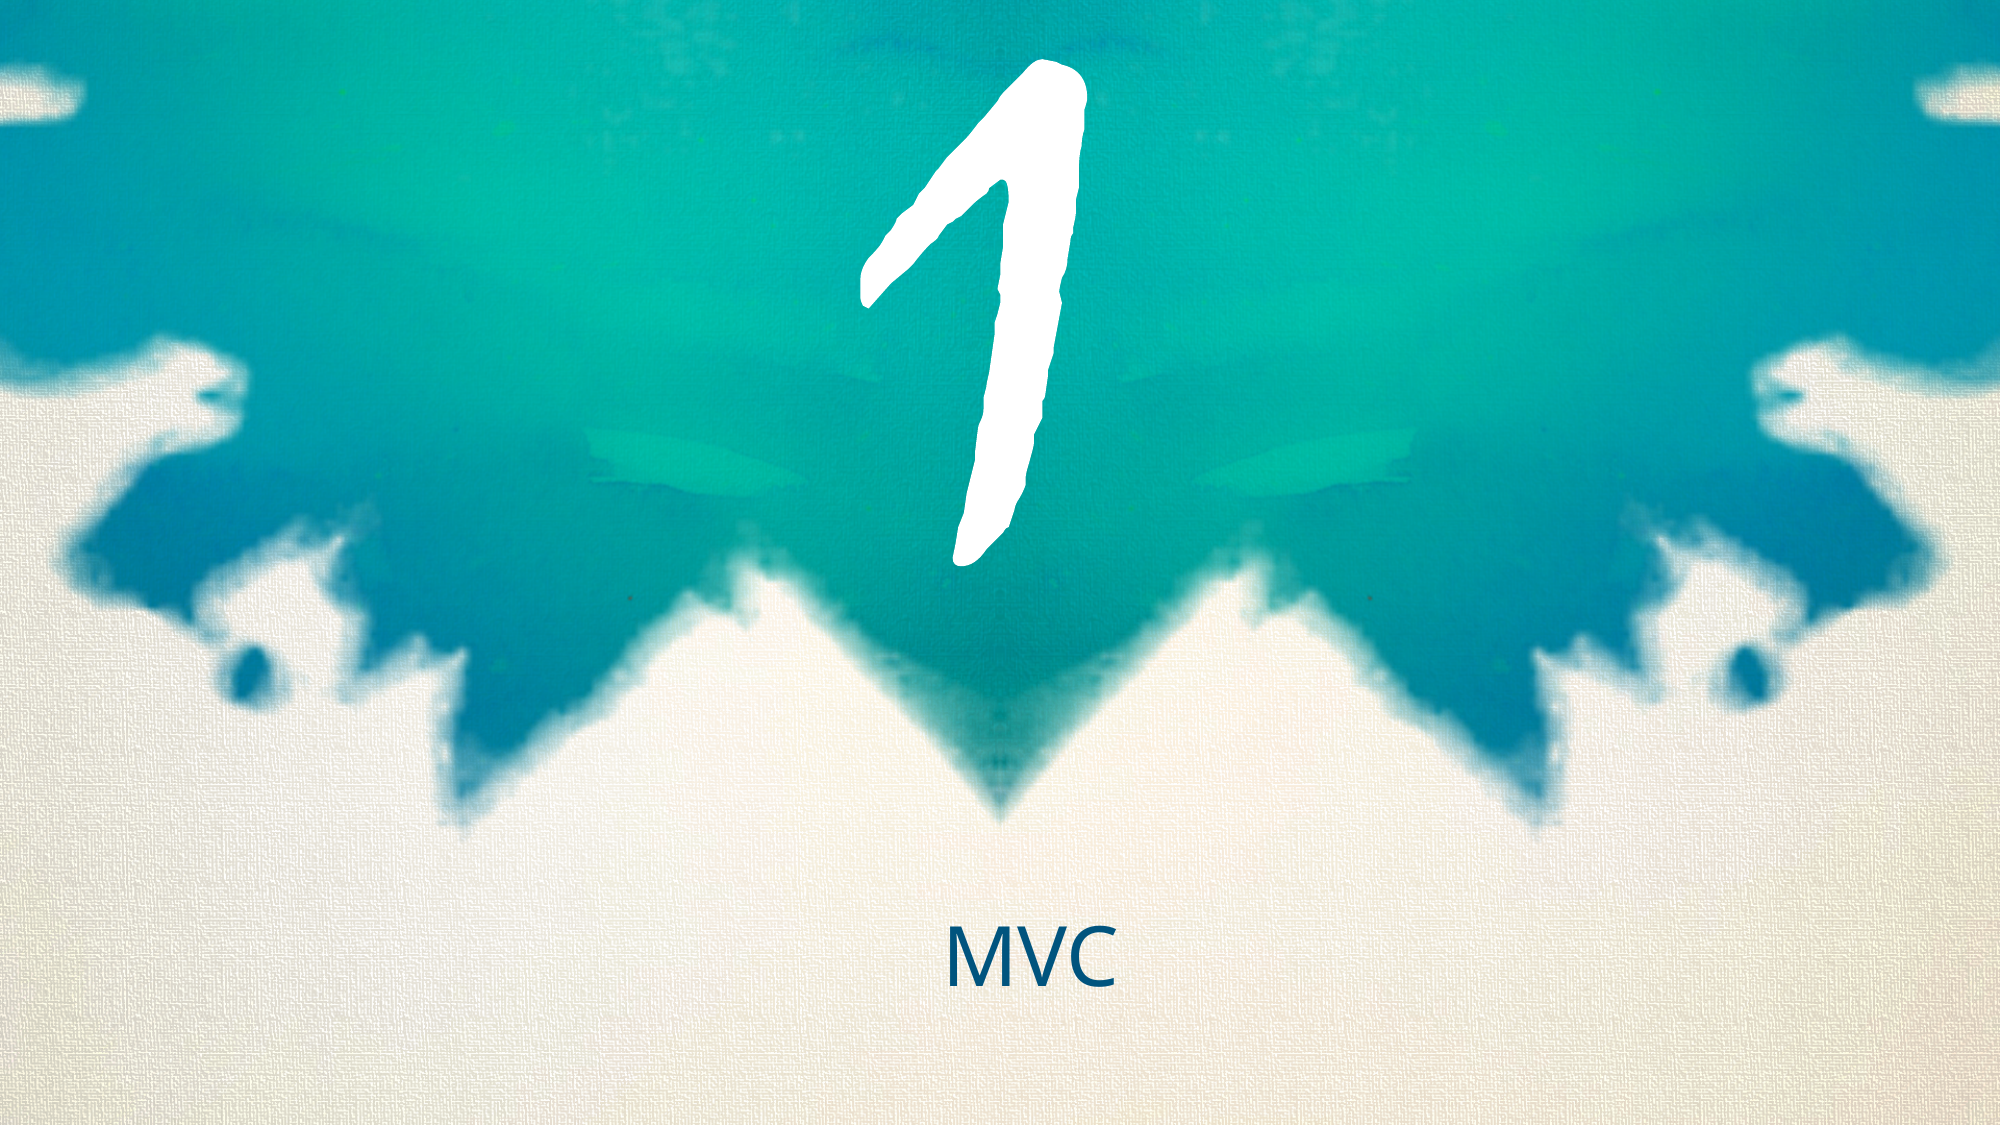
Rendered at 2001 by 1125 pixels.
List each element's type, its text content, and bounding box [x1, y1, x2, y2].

picture [0, 0, 2000, 1125]
text_box MVC [358, 924, 1704, 1011]
